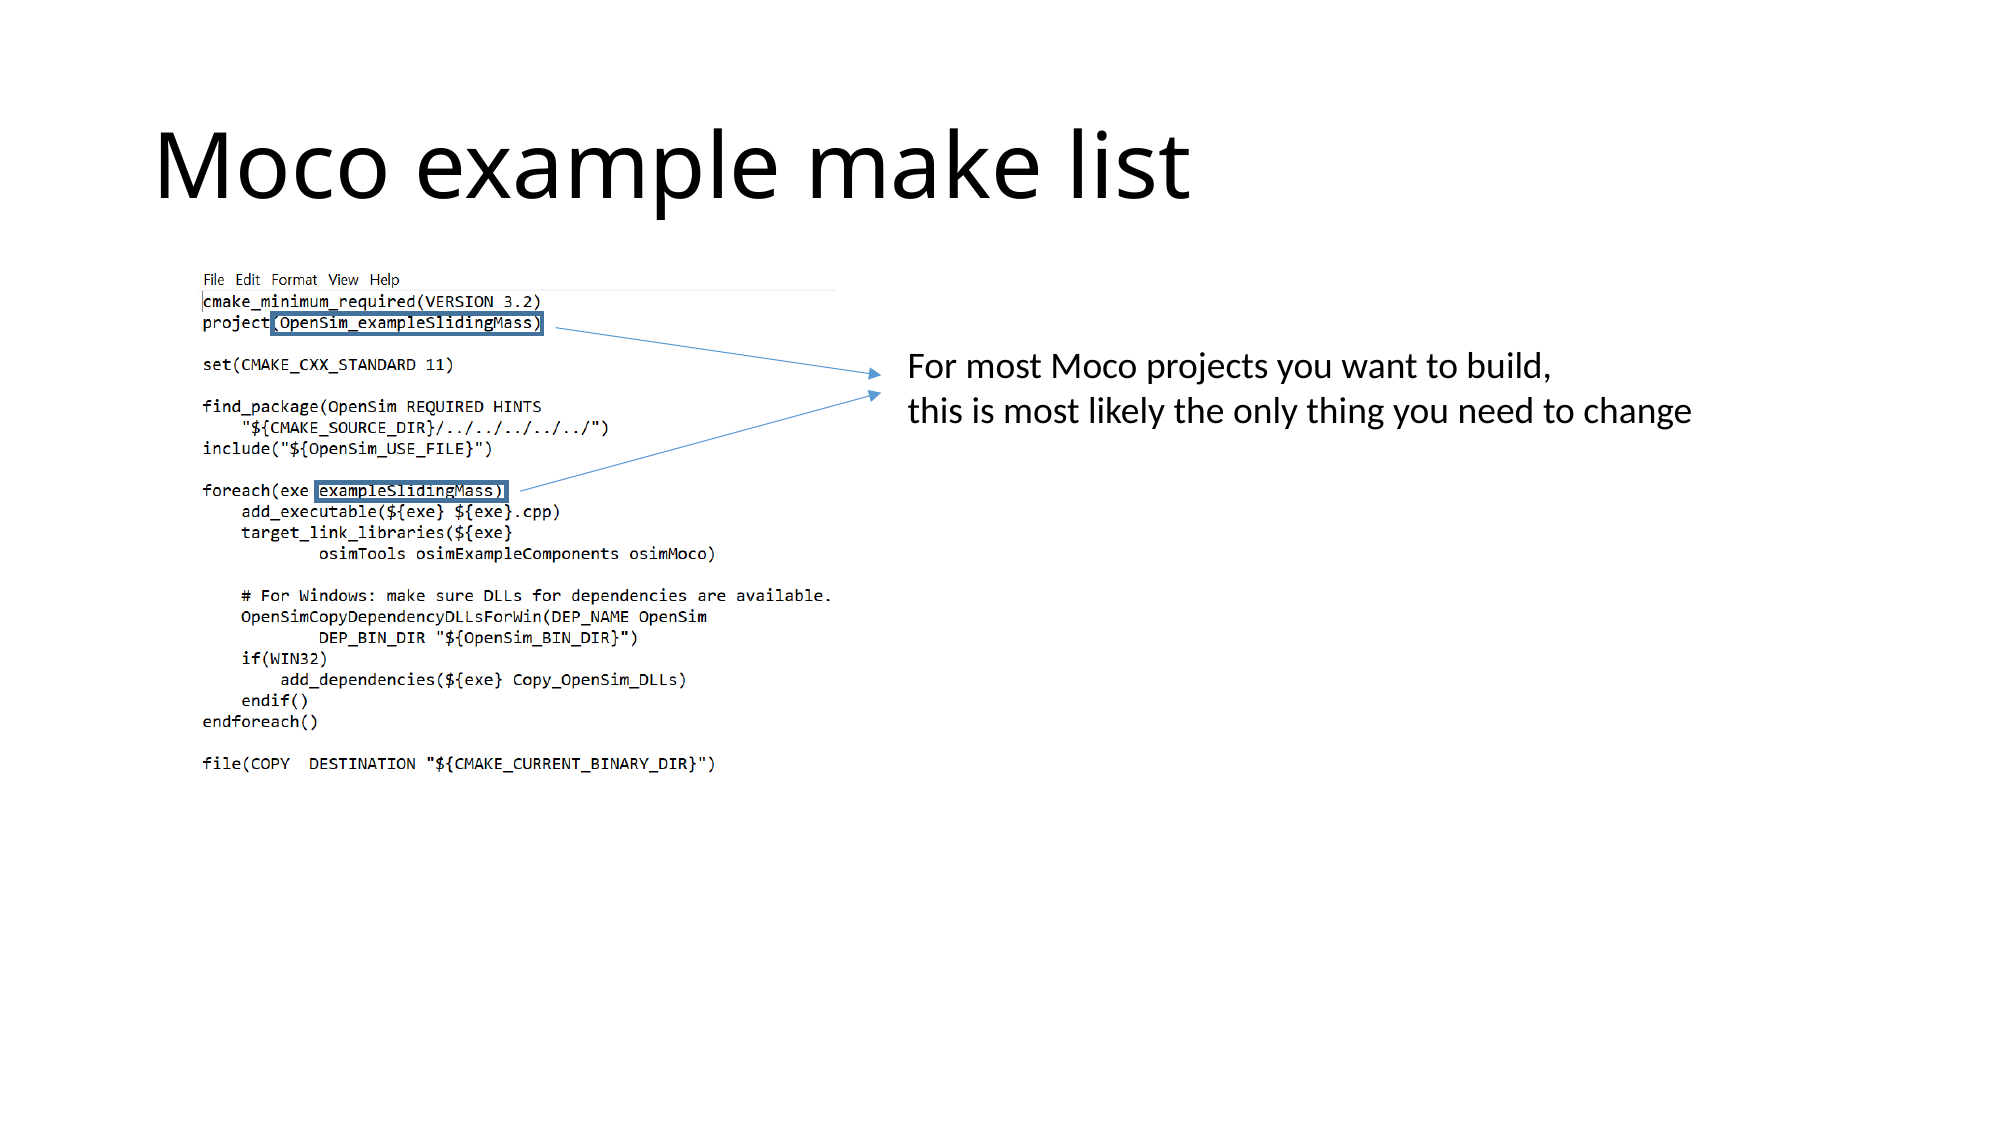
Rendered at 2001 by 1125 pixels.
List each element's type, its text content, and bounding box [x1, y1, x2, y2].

text_box For most Moco projects you want to build, this is most likely the only thing you need to change [892, 334, 1709, 439]
title Moco example make list [137, 59, 1863, 278]
picture [198, 264, 835, 794]
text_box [555, 327, 882, 376]
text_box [520, 392, 882, 492]
